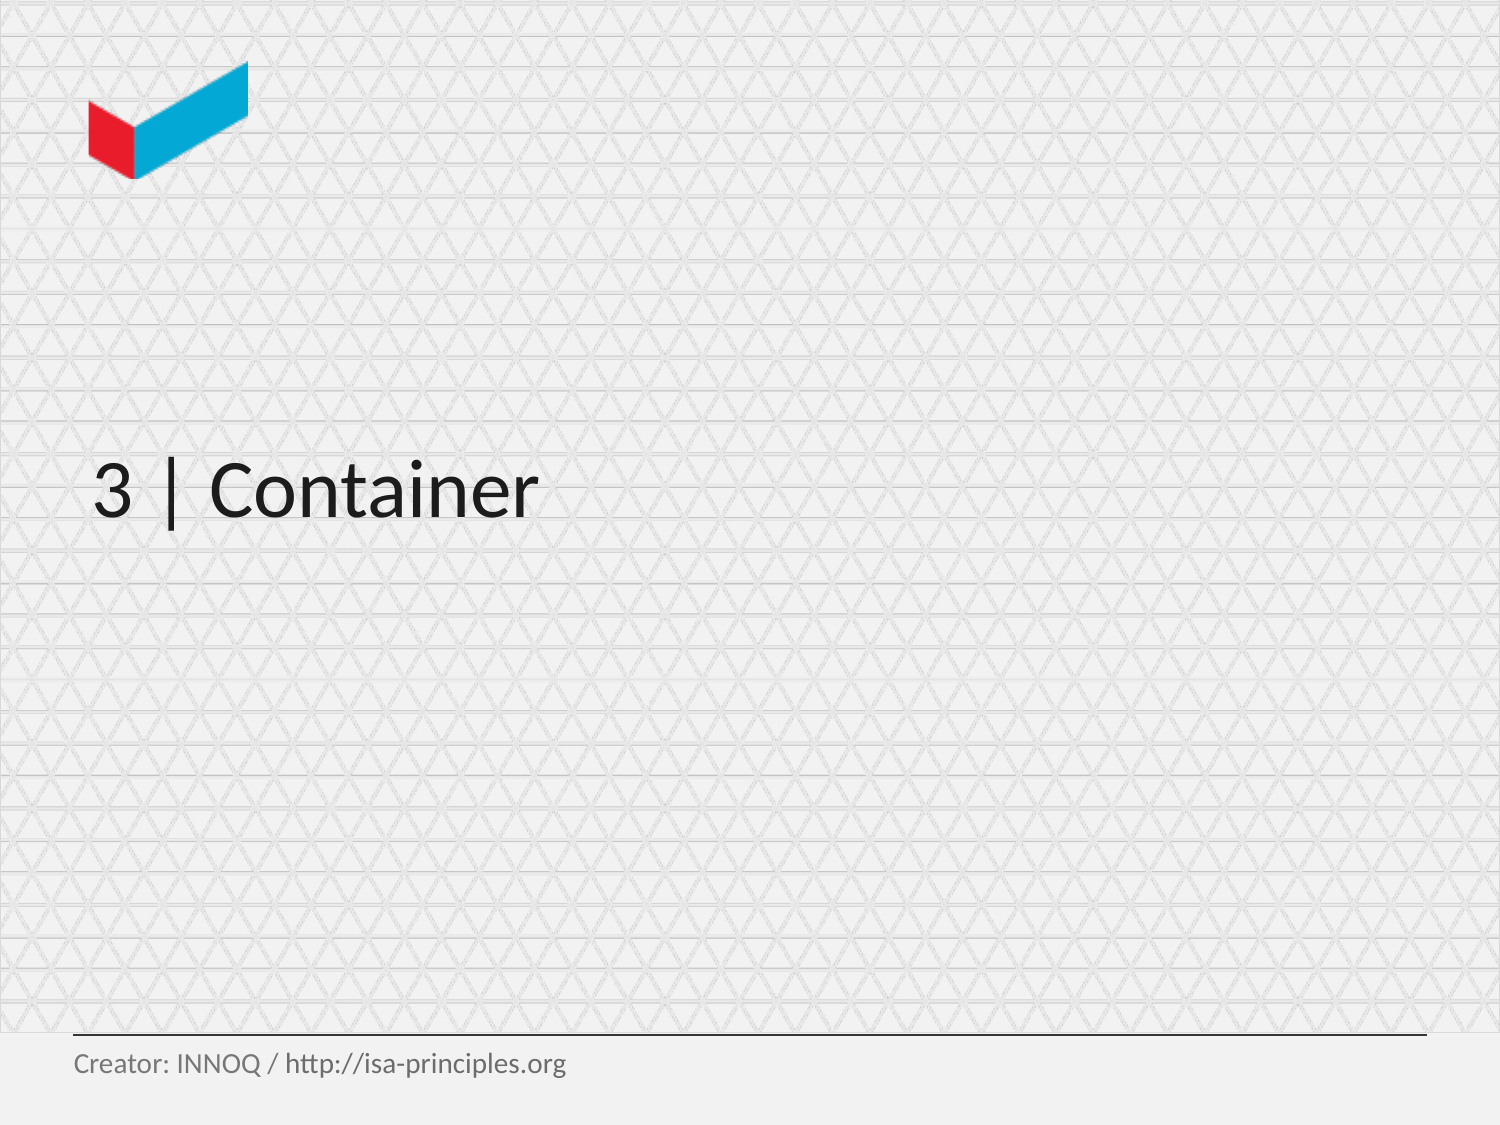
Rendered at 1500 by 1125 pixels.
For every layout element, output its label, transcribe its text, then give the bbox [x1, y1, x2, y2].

title 3 | Container [76, 426, 1424, 629]
footer Creator: INNOQ / http://isa-principles.org [73, 1040, 1427, 1083]
